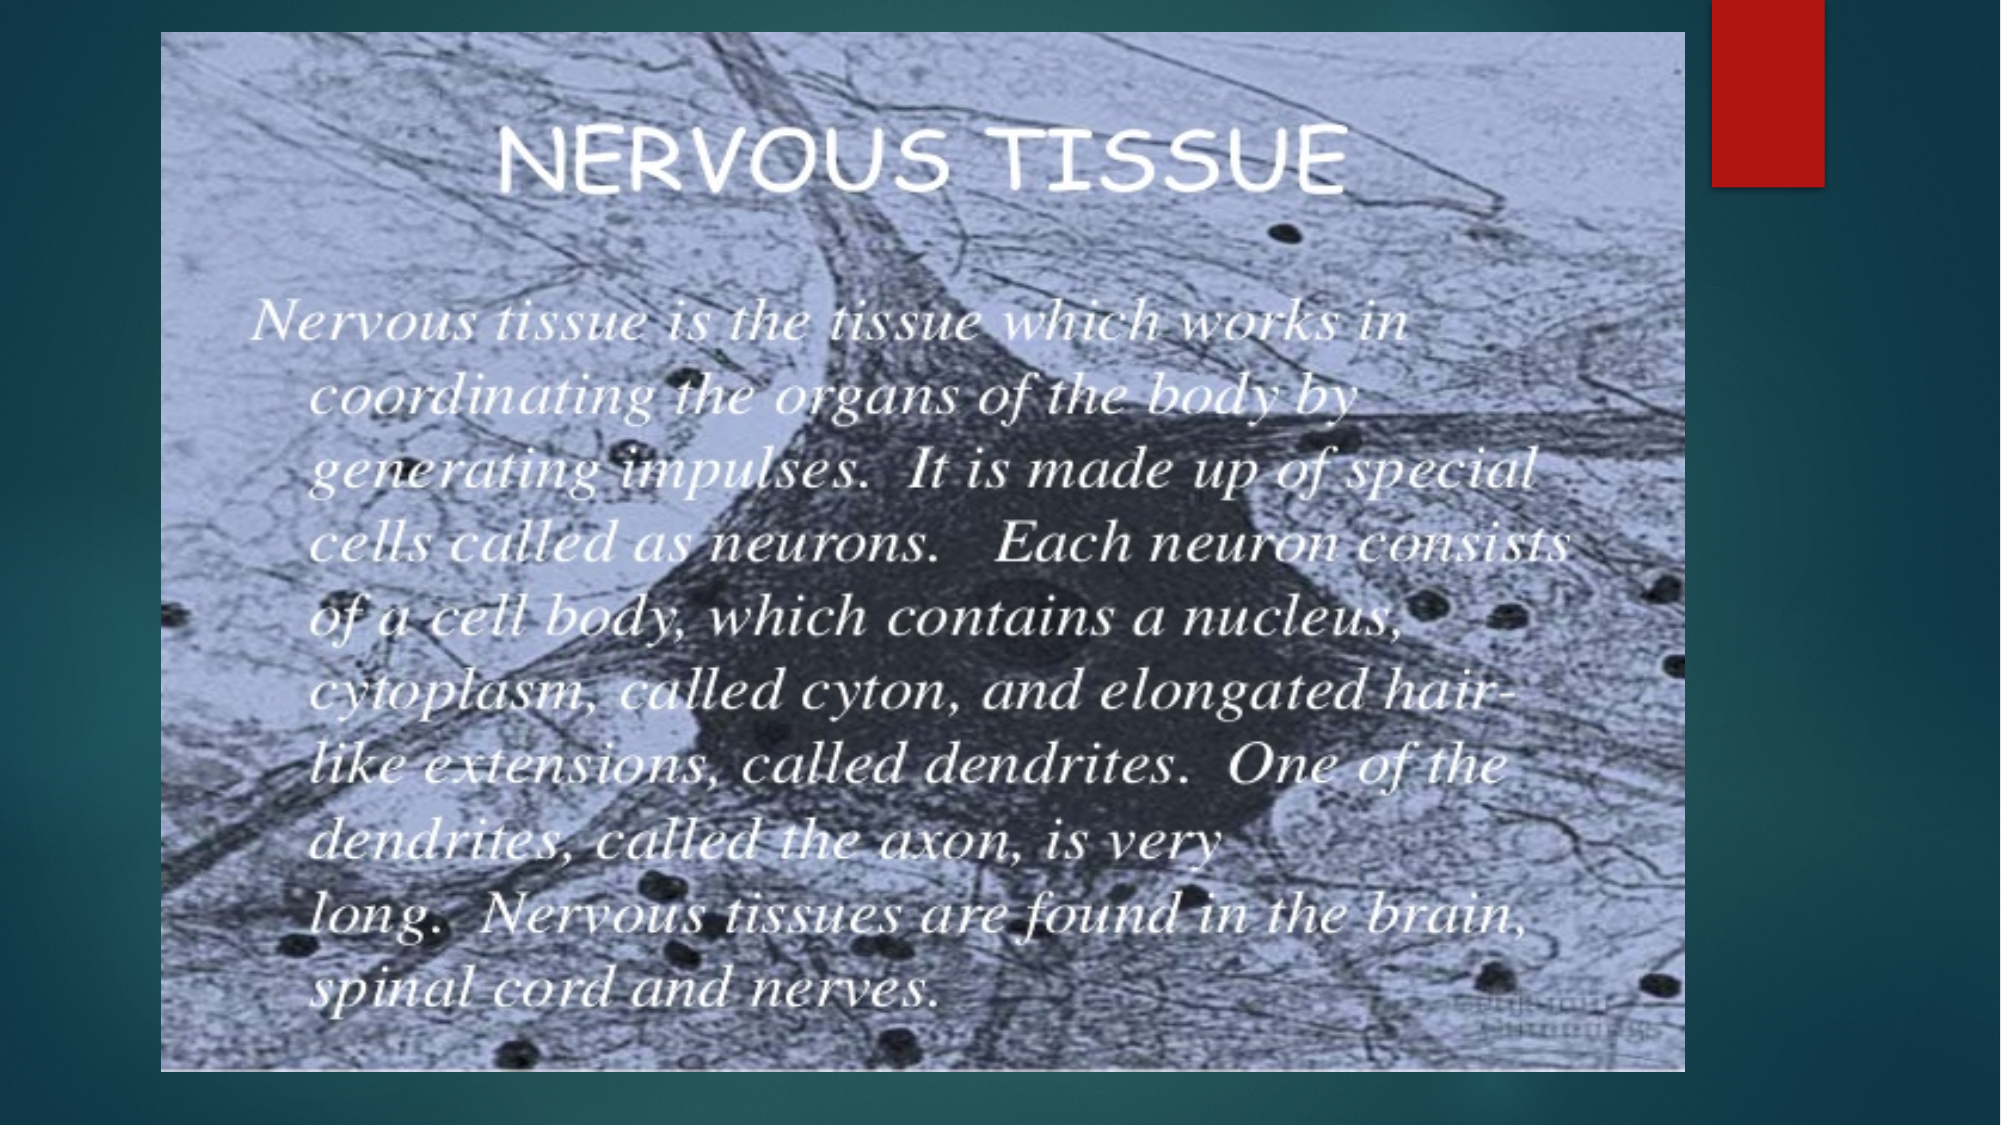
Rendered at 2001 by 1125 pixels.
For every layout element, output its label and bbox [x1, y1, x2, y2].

picture [0, 0, 1685, 1125]
